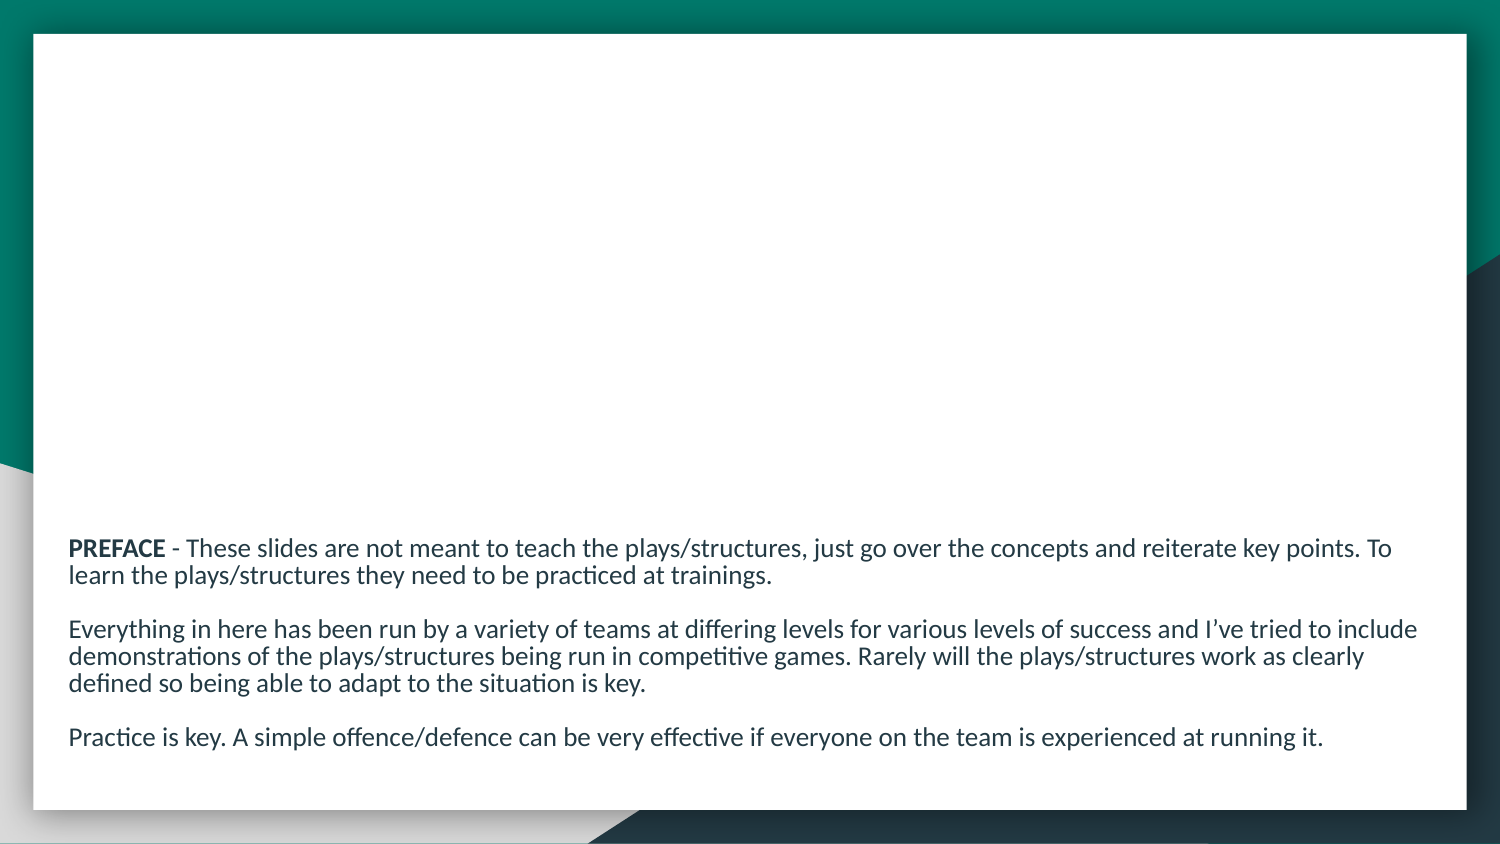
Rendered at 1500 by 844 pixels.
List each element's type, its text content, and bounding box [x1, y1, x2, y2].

list PREFACE - These slides are not meant to teach the plays/structures, just go over the concepts and reiterate key points. To learn the plays/structures they need to be practiced at trainings. Everything in here has been run by a variety of teams at differing levels for various levels of success and I’ve tried to include demonstrations of the plays/structures being run in competitive games. Rarely will the plays/structures work as clearly defined so being able to adapt to the situation is key. Practice is key. A simple offence/defence can be very effective if everyone on the team is experienced at running it. [53, 378, 1447, 769]
